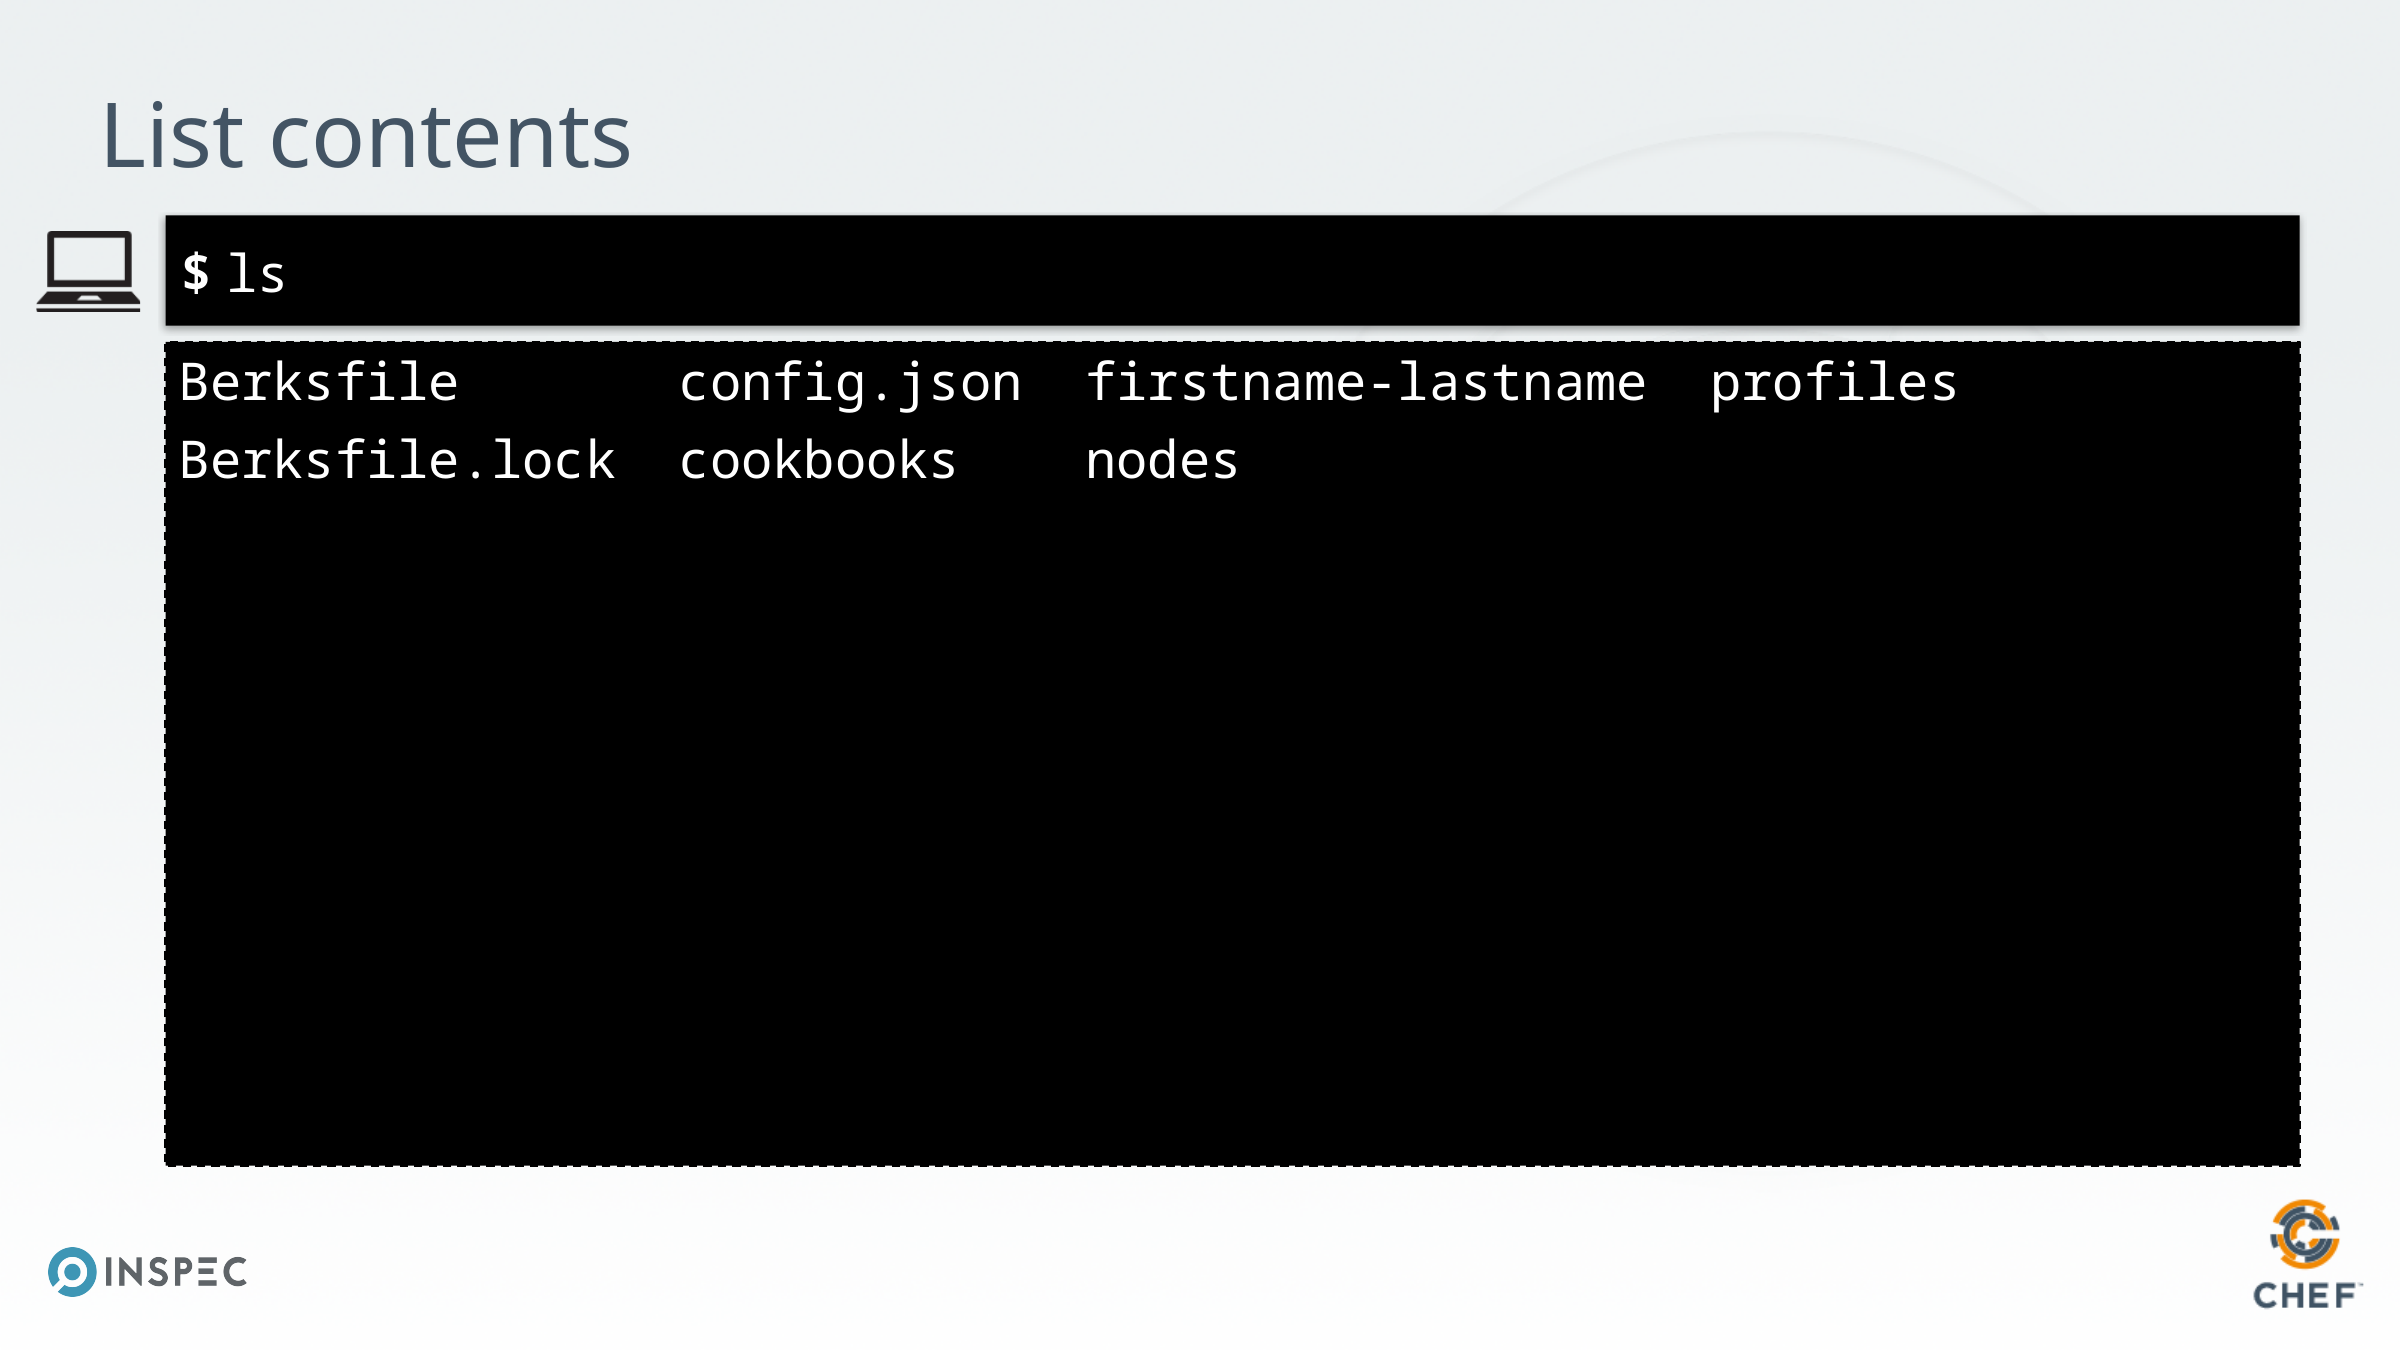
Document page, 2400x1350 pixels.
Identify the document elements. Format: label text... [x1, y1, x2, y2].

list Berksfile config.json firstname-lastname profiles Berksfile.lock cookbooks nodes [164, 341, 2301, 1167]
list ls [226, 231, 2283, 312]
title List contents [99, 90, 2300, 190]
picture [0, 0, 2400, 1350]
